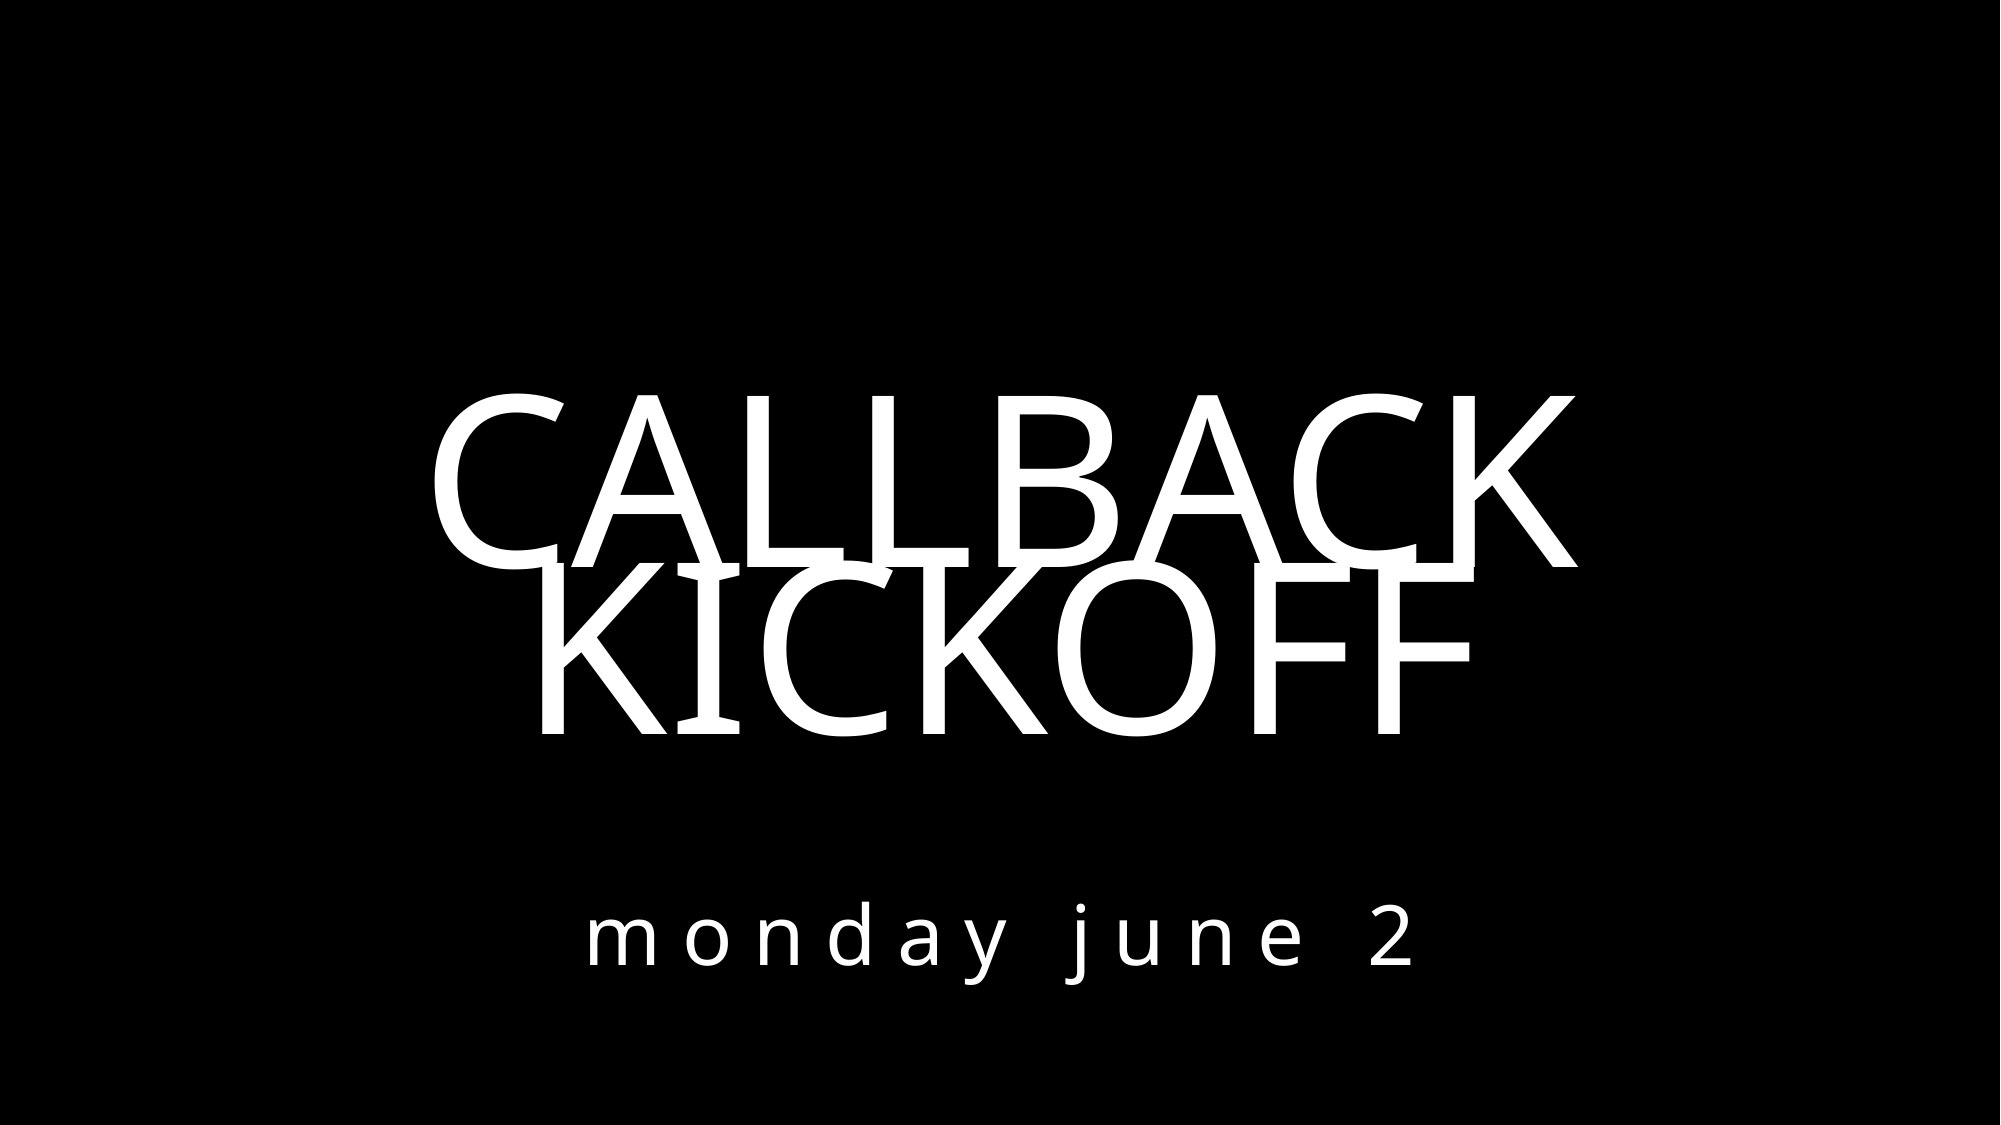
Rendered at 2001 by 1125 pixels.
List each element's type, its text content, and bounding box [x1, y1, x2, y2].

text_box CALLBACK KICKOFF [405, 441, 1595, 790]
text_box monday june 2 [568, 807, 1432, 989]
